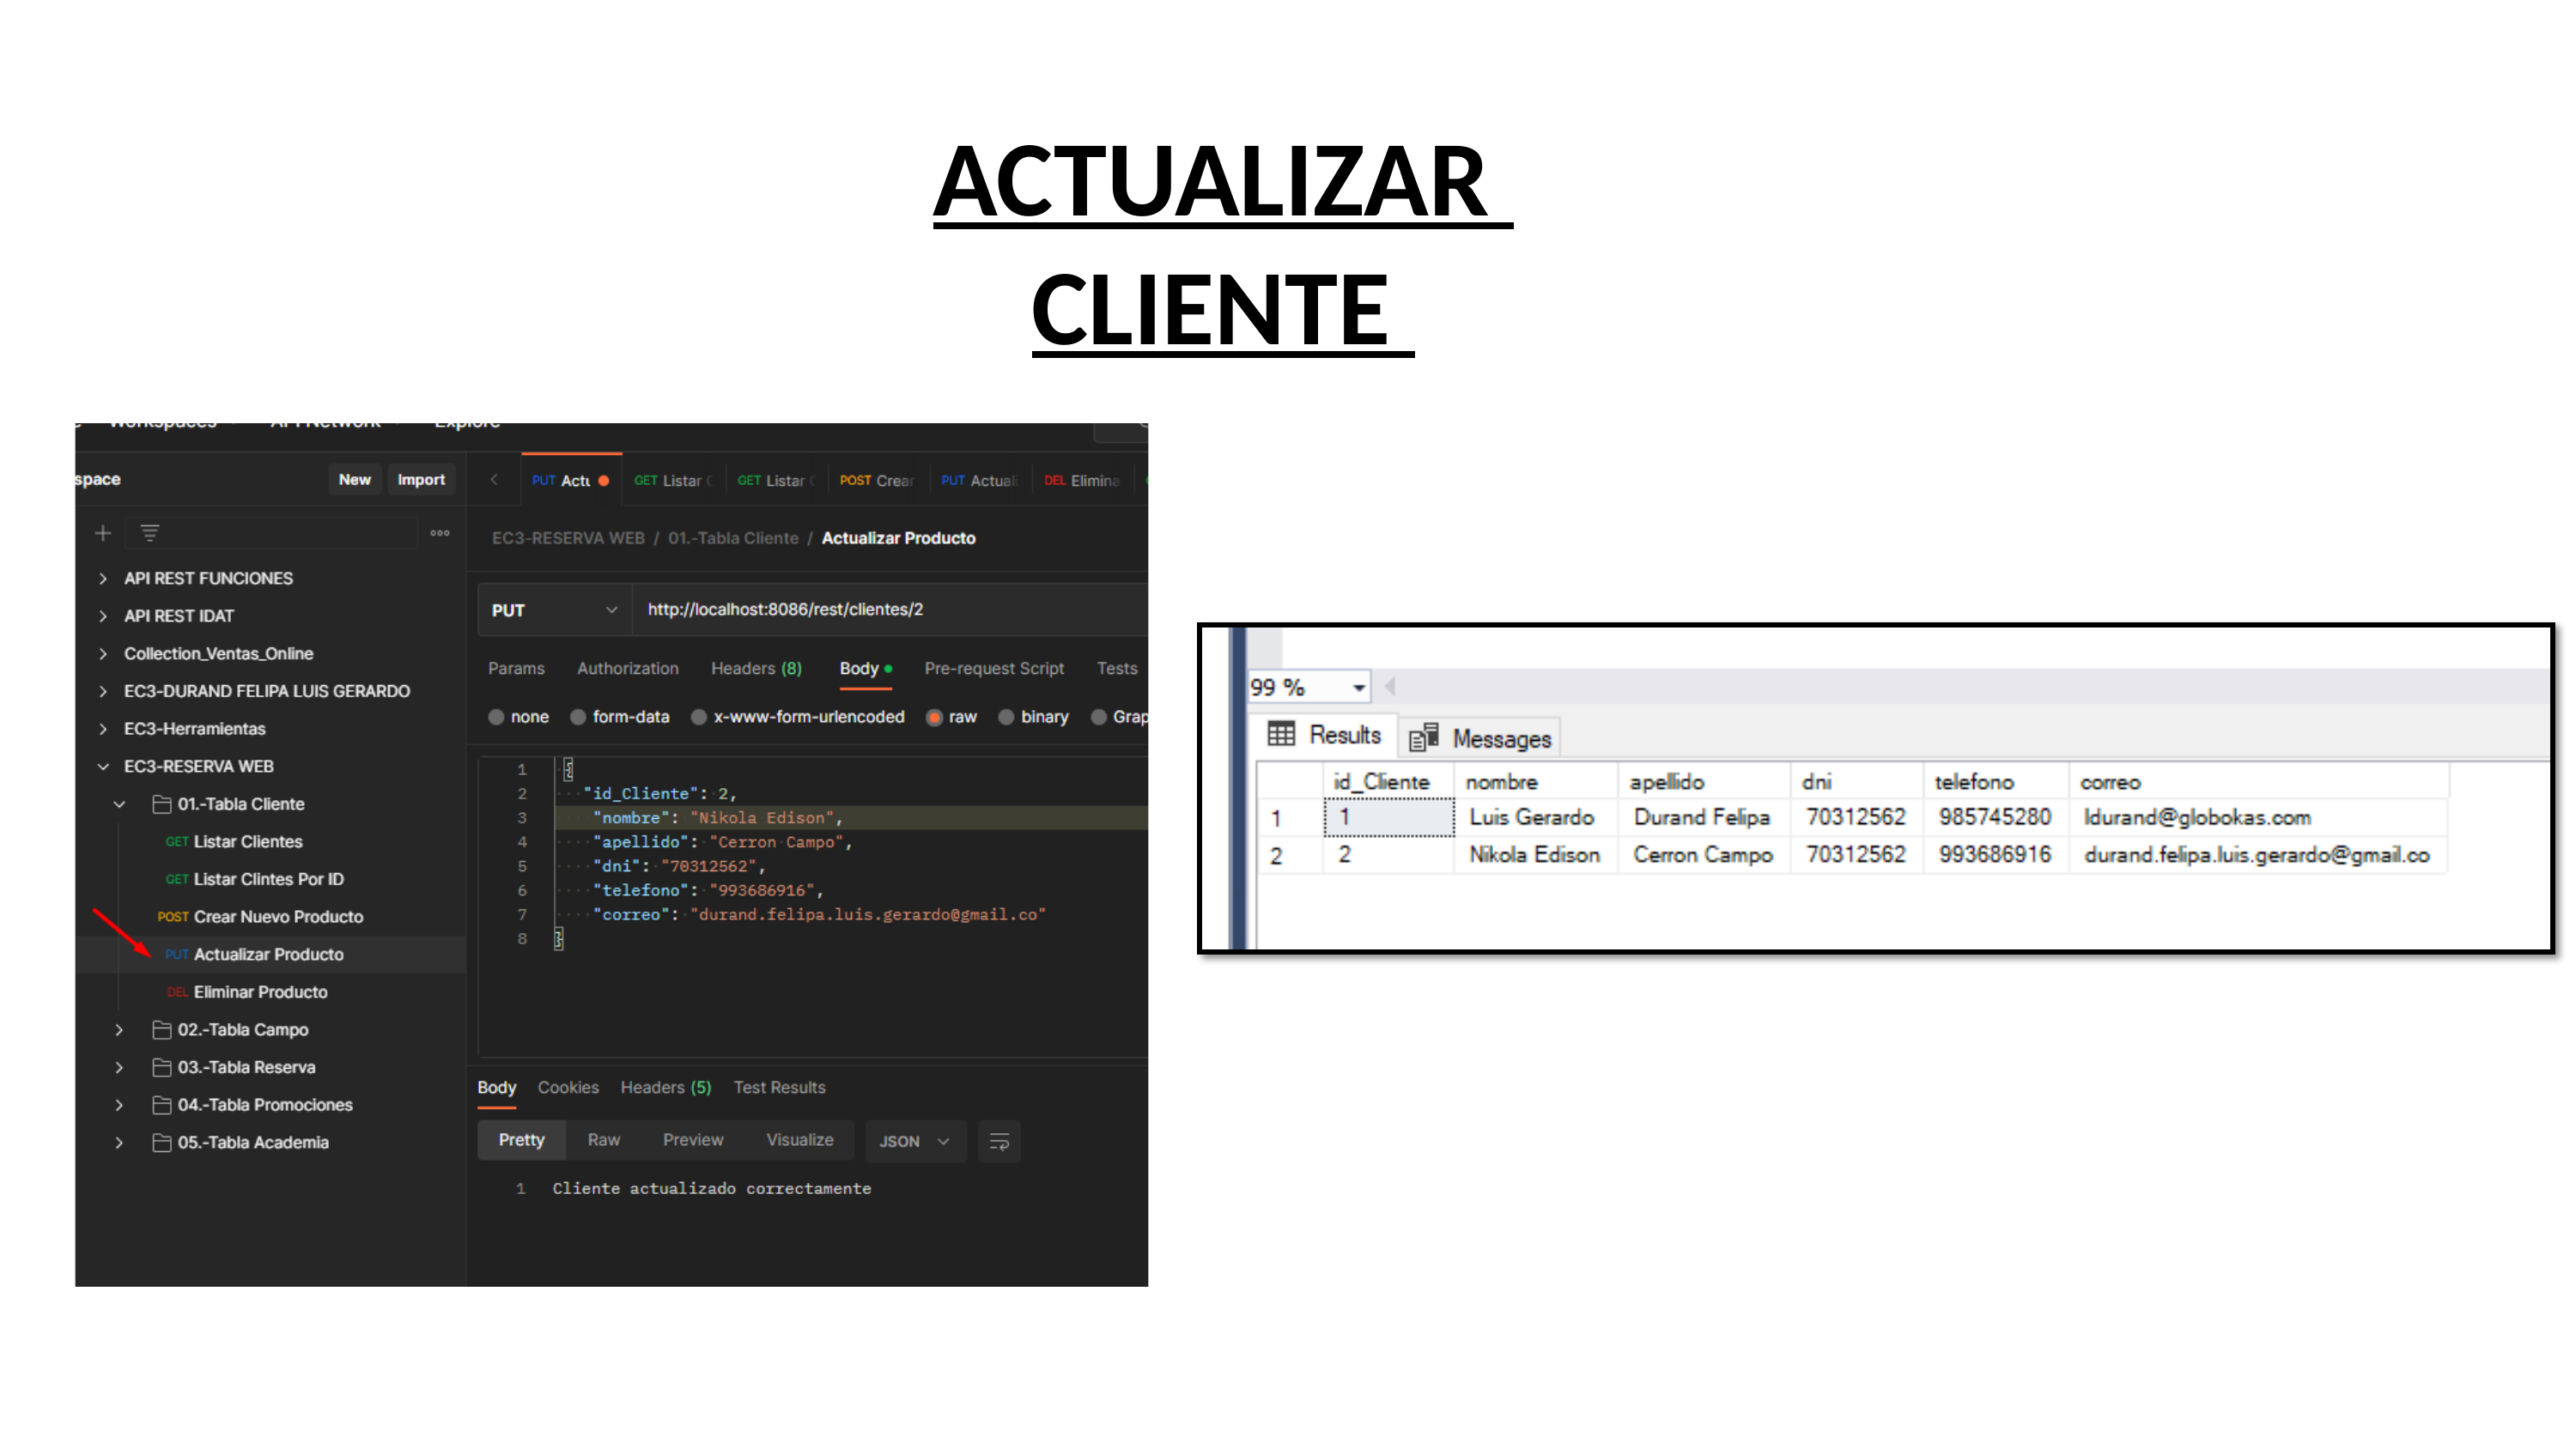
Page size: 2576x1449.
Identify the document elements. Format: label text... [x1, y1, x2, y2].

text_box ACTUALIZAR CLIENTE [826, 101, 1621, 373]
picture [75, 423, 1149, 1287]
picture [1201, 627, 2551, 950]
